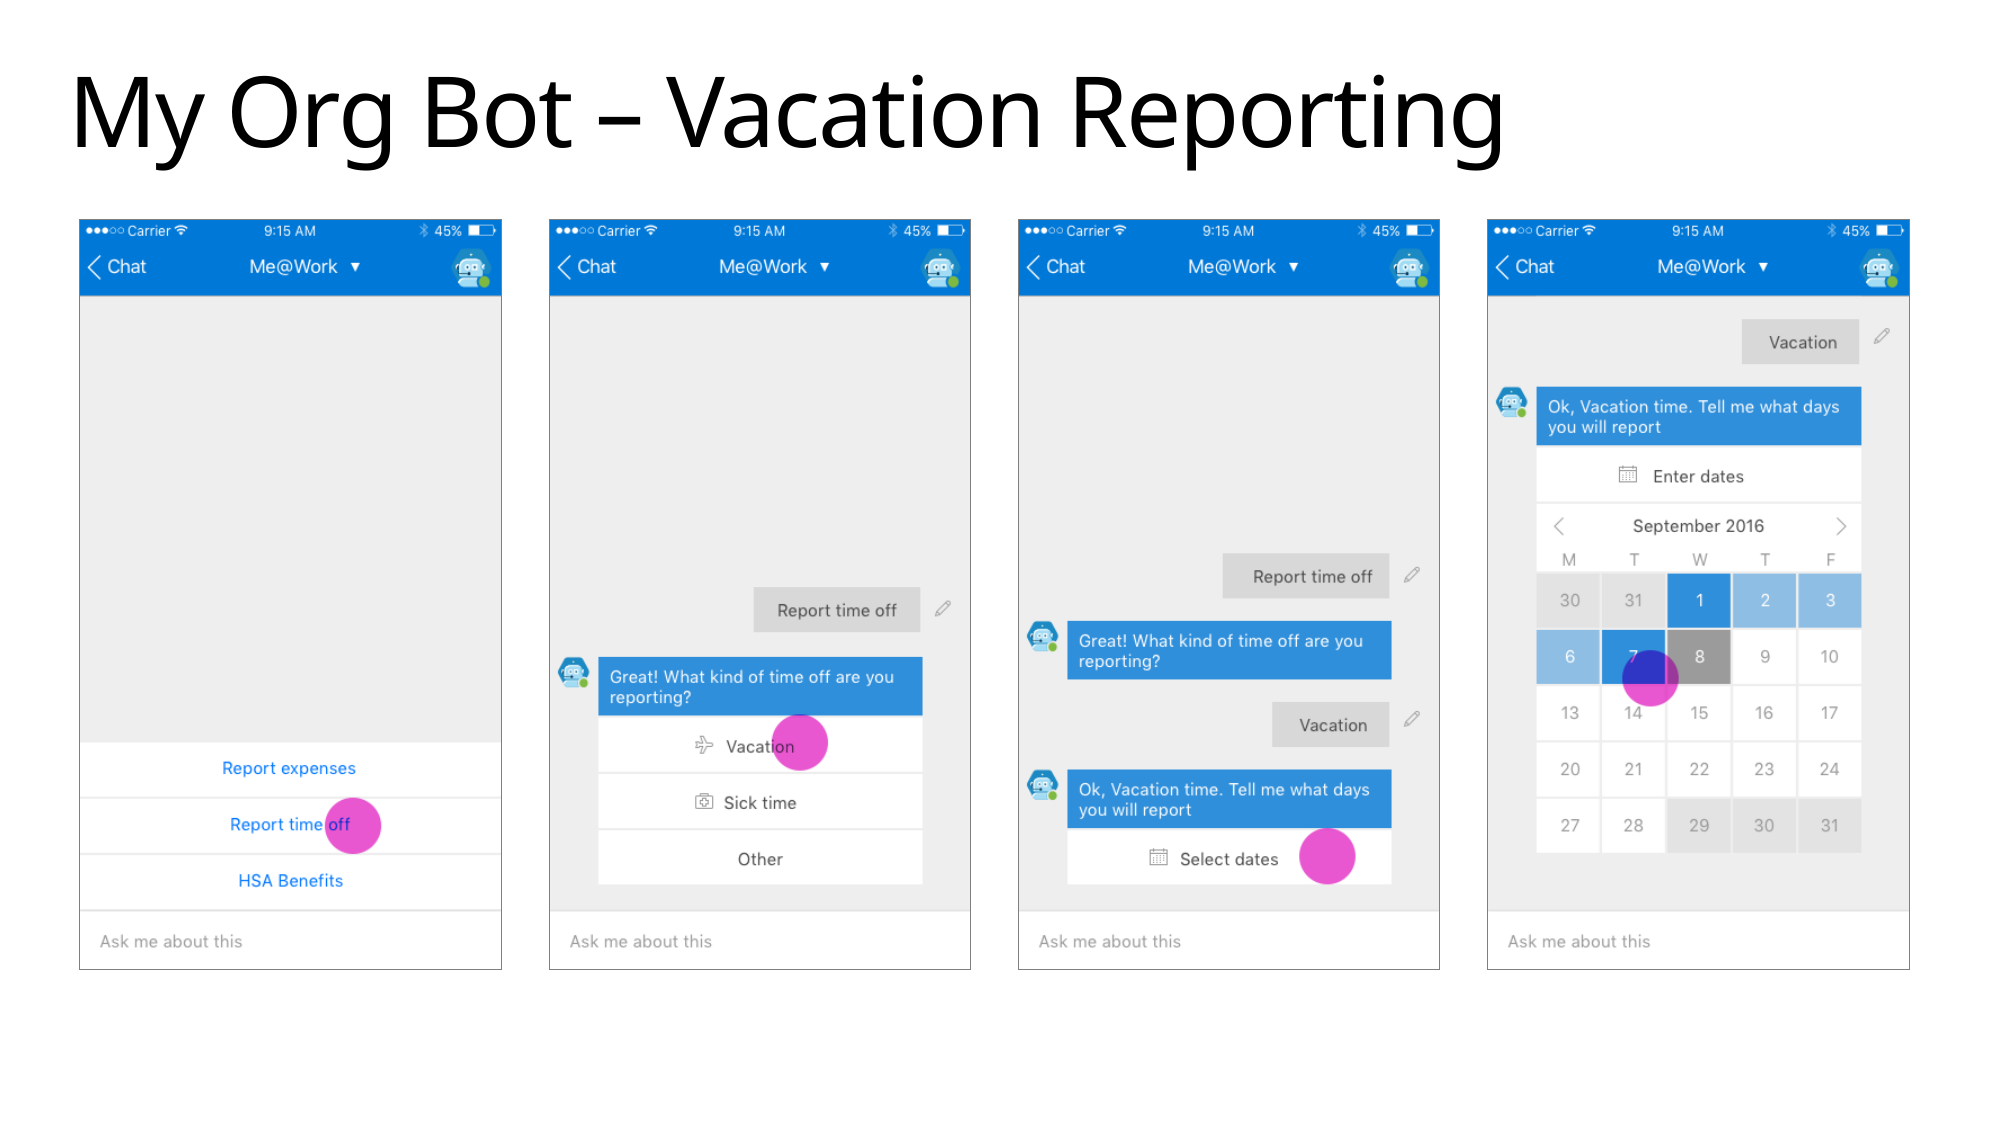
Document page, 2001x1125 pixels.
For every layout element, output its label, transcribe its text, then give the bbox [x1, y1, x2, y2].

picture [1018, 219, 1441, 970]
picture [548, 219, 971, 970]
picture [79, 219, 502, 970]
title My Org Bot – Vacation Reporting [44, 47, 1957, 196]
picture [1487, 219, 1910, 970]
